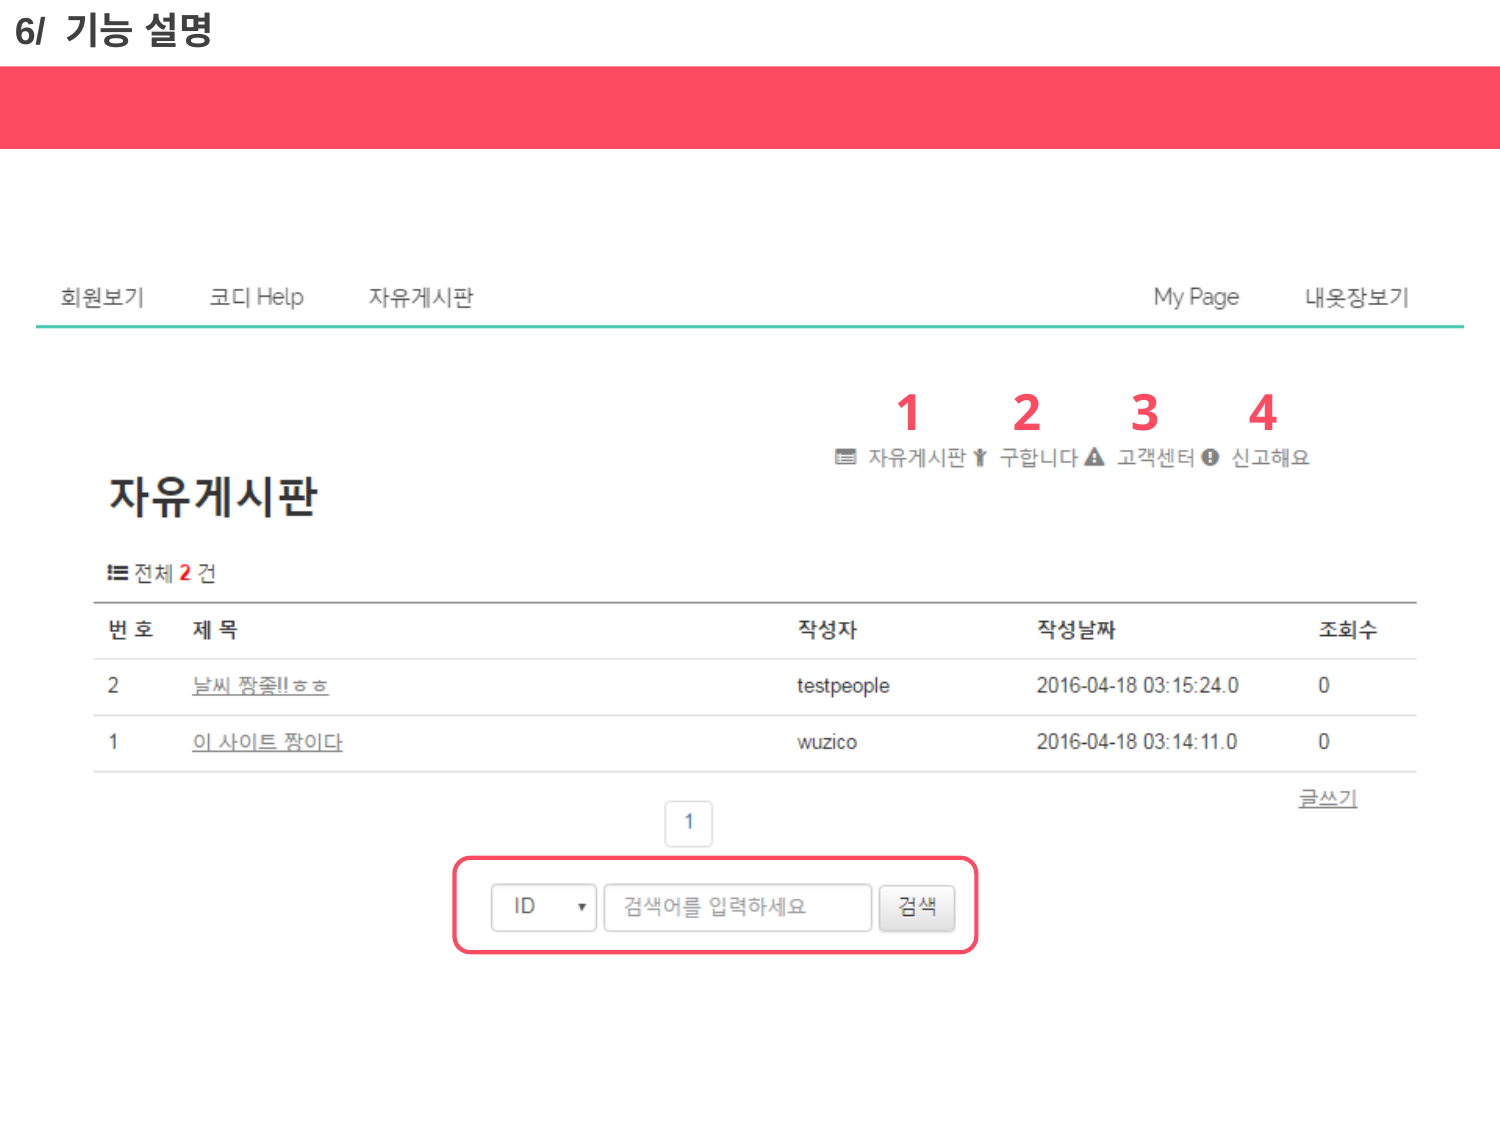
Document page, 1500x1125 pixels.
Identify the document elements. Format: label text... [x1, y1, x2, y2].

picture [36, 255, 1464, 976]
text_box 7) 게시판 [0, 64, 1500, 151]
text_box 6/ 기능 설명 [0, 0, 502, 105]
